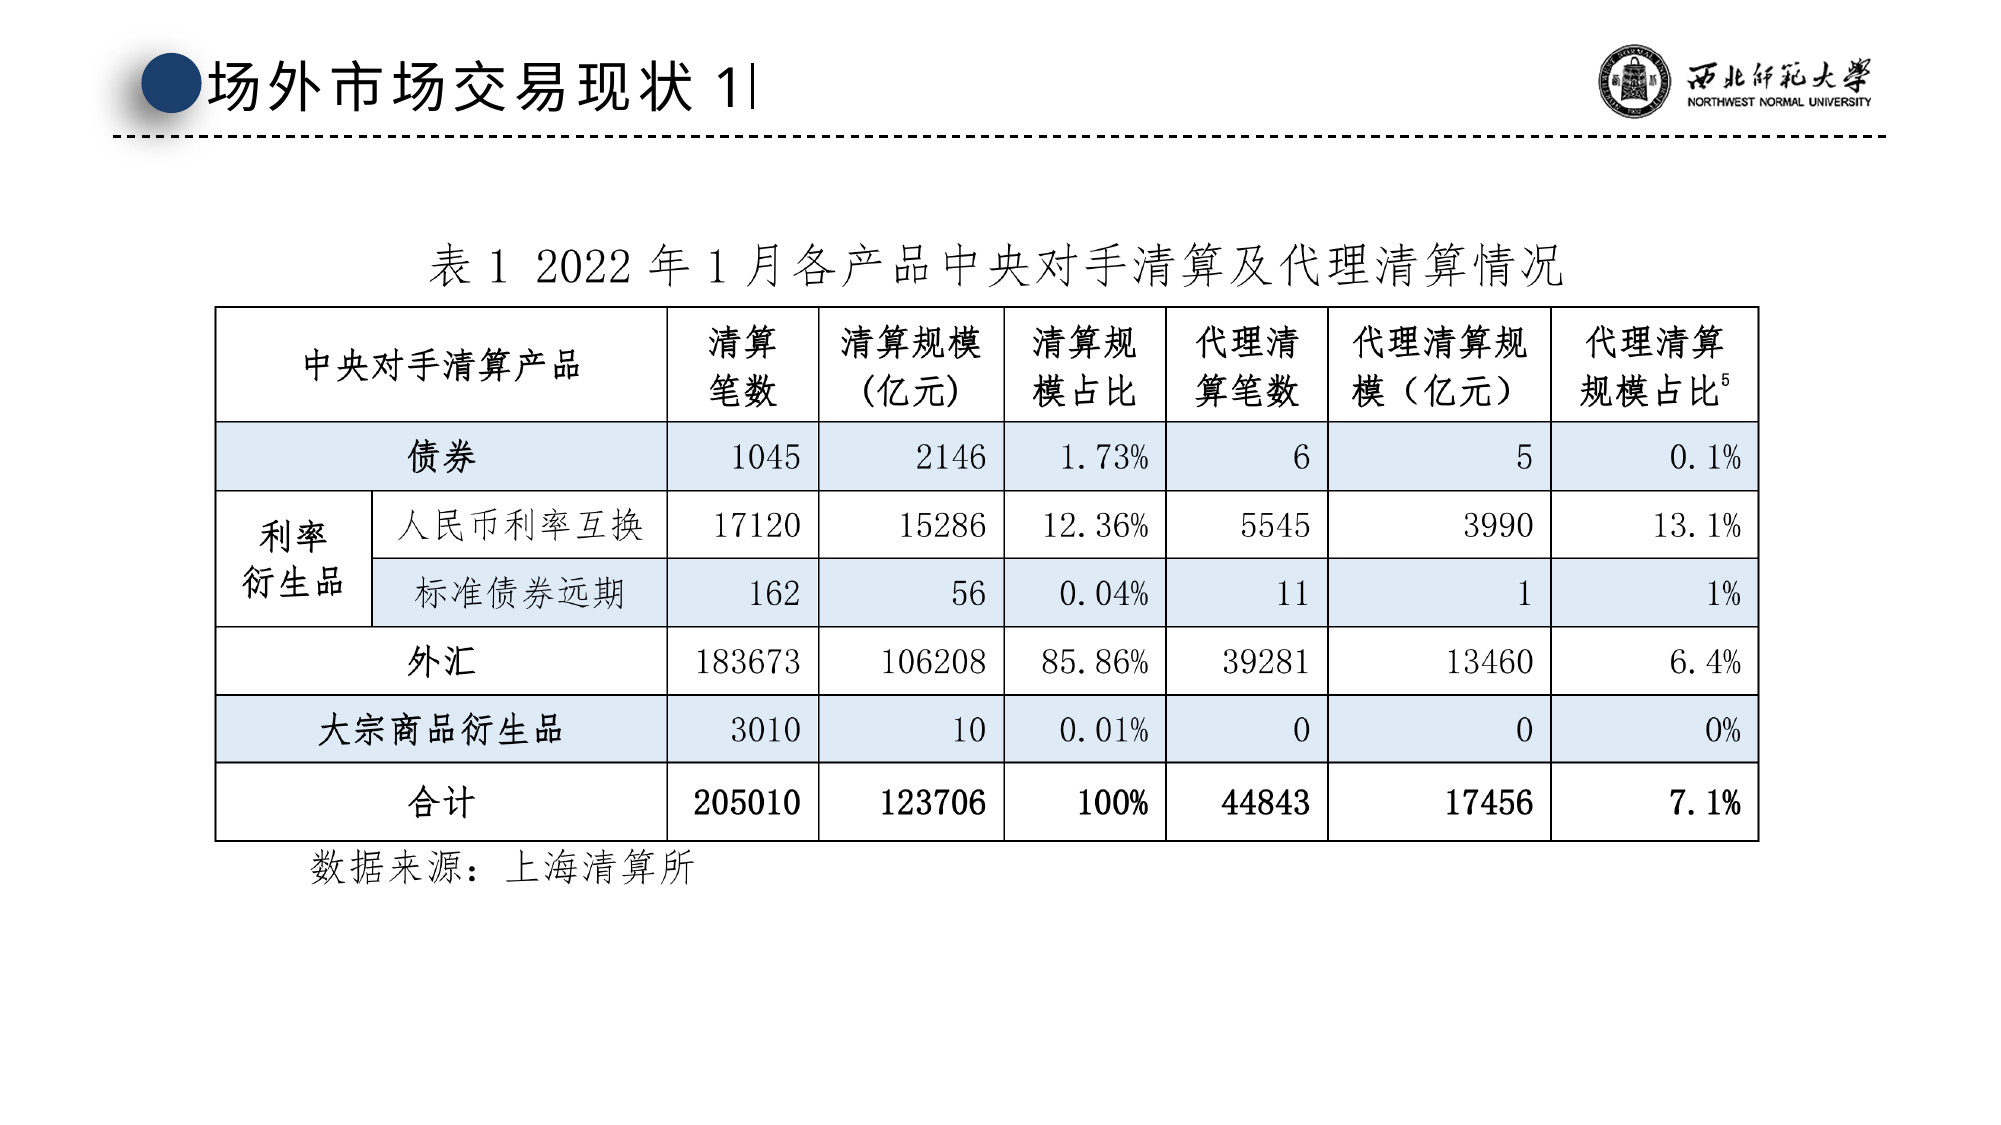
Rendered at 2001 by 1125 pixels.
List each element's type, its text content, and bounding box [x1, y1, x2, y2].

picture [1580, 32, 1891, 131]
text_box 场外市场交易现状1 [191, 45, 760, 127]
text_box [140, 51, 191, 115]
picture [174, 211, 1825, 914]
